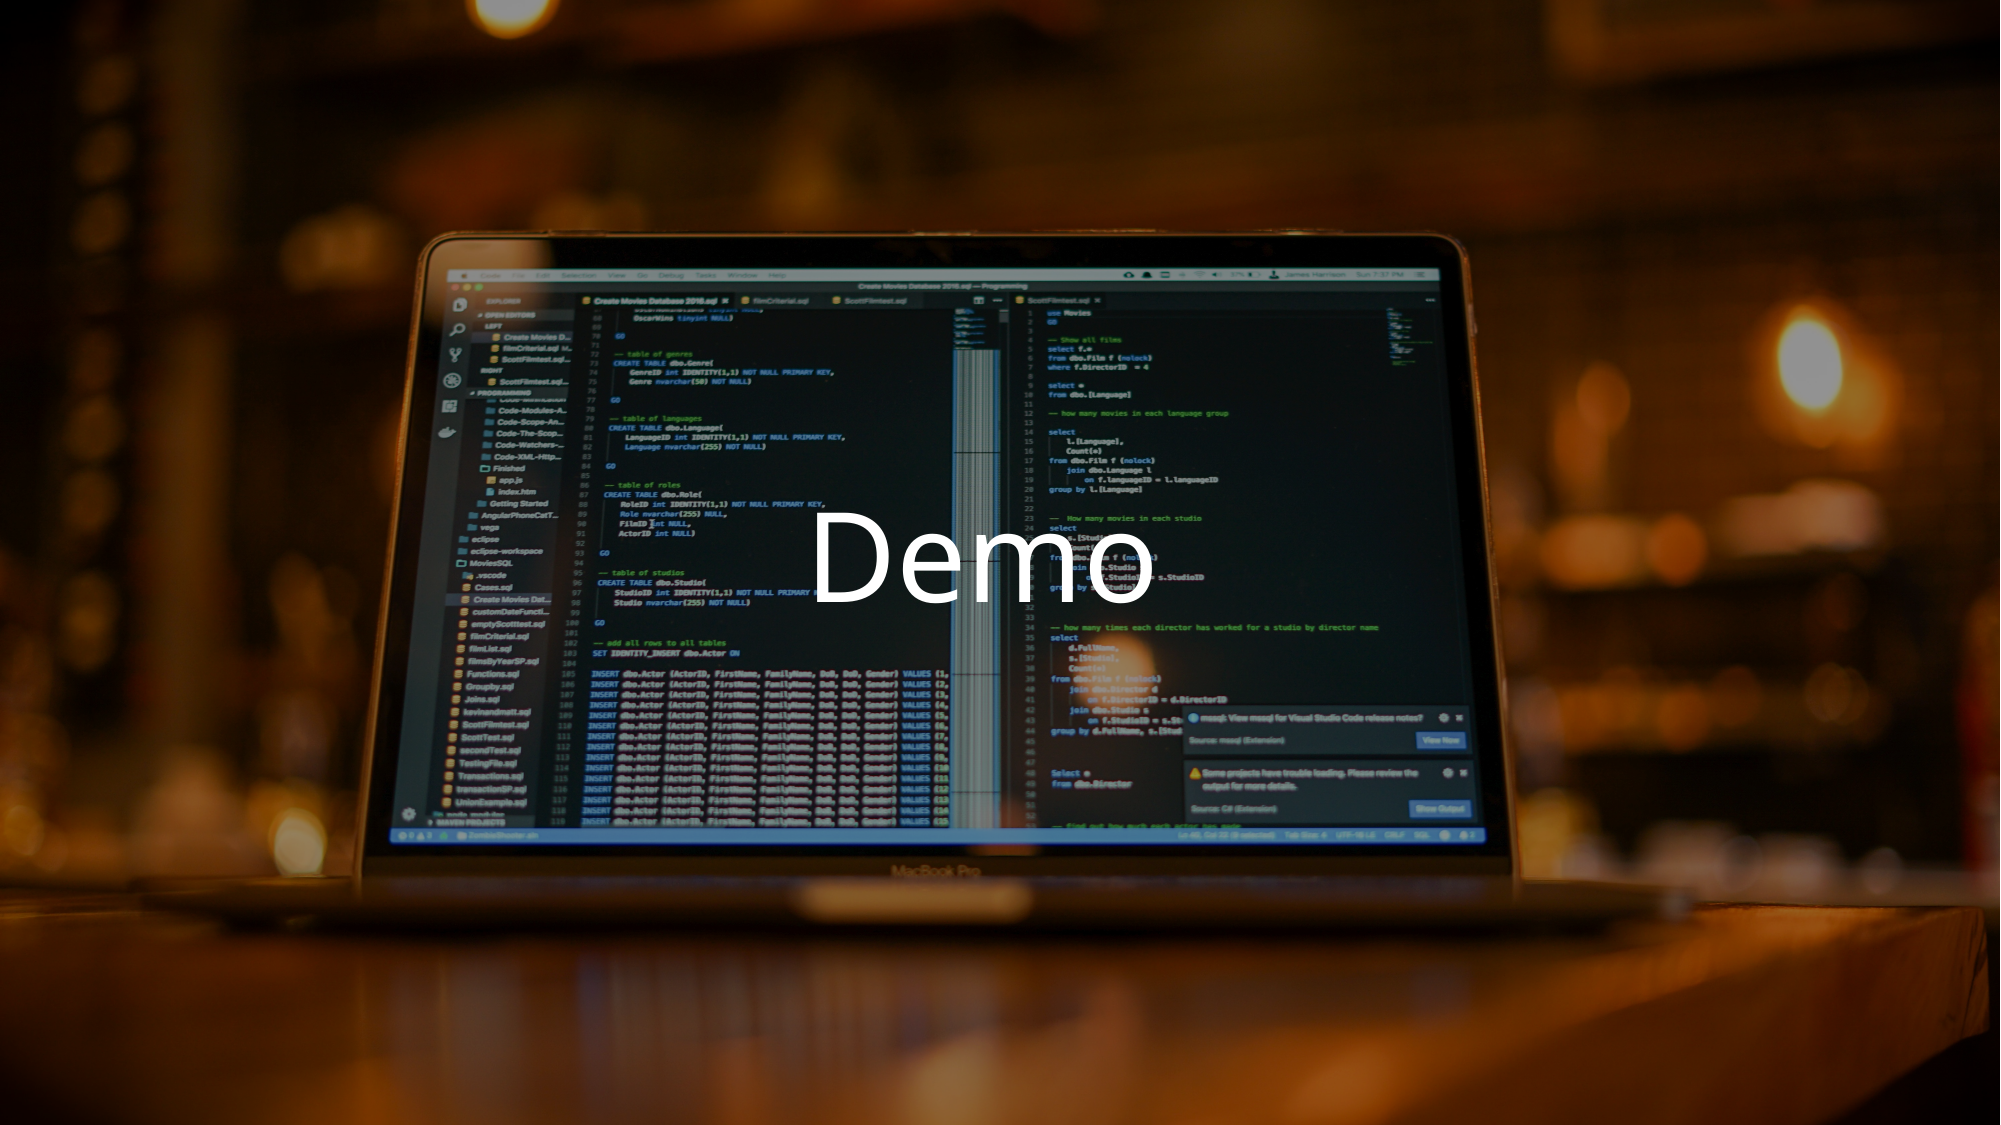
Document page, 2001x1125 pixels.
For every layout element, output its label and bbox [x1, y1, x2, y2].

list [0, 0, 2000, 1125]
